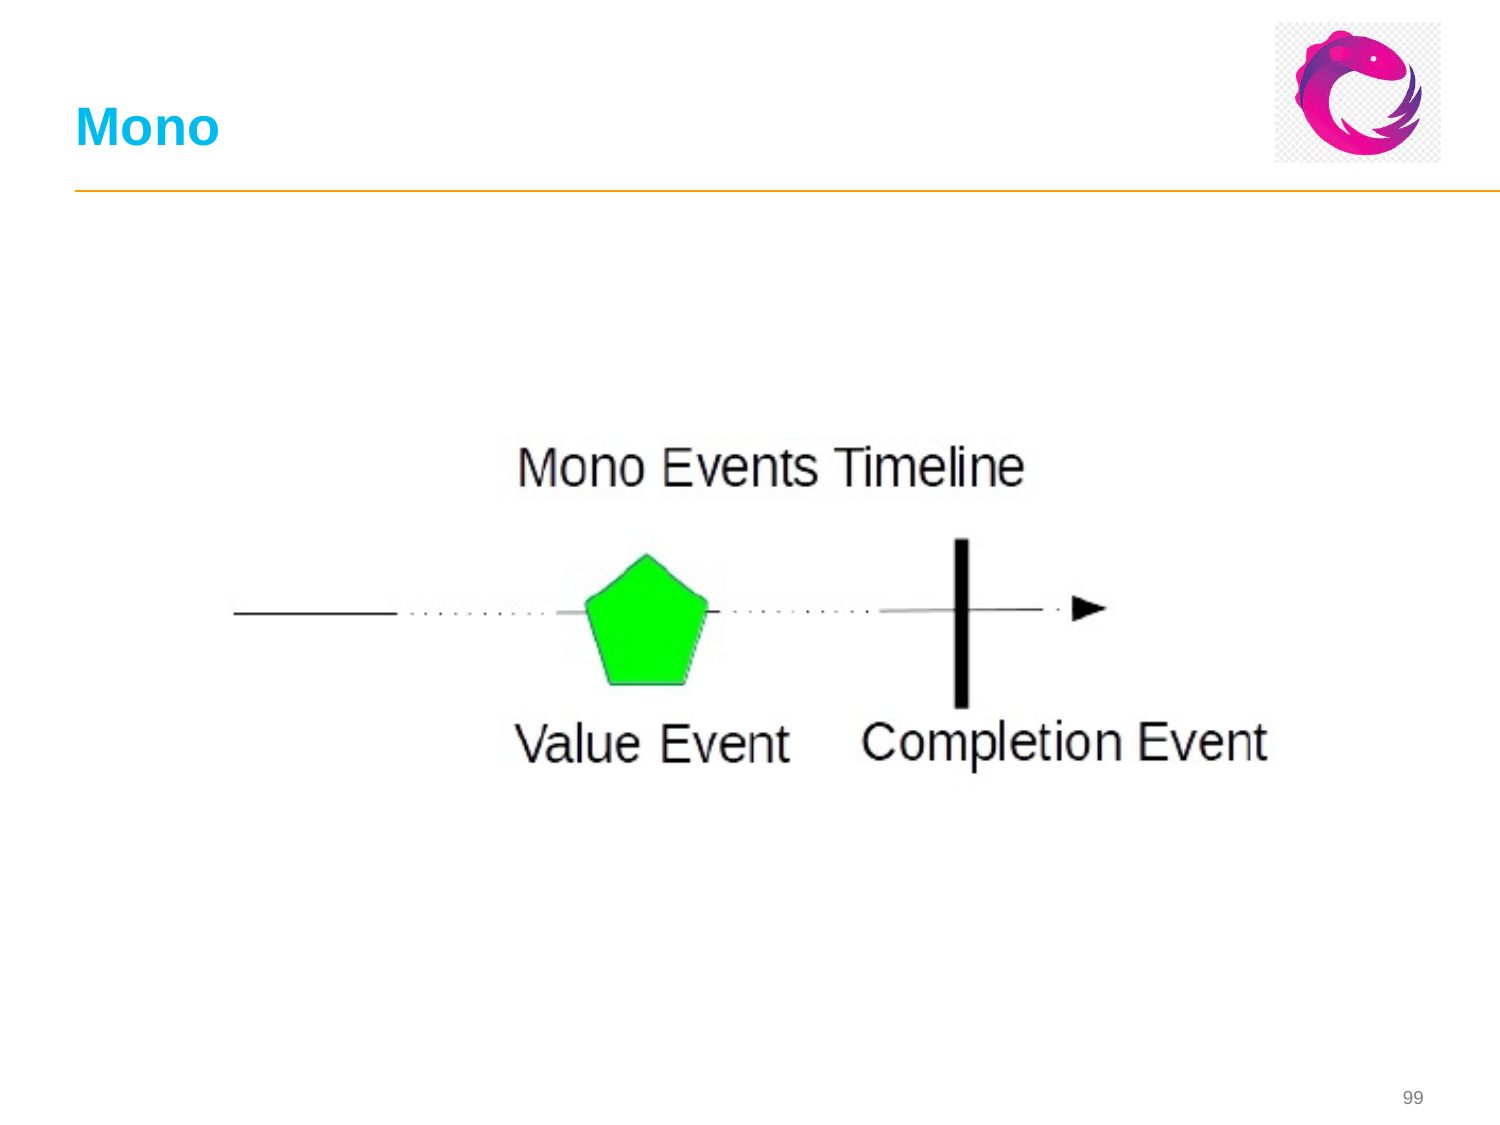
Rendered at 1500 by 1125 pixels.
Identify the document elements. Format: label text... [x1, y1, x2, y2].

title Mono [75, 27, 1422, 157]
picture [41, 380, 1459, 819]
picture [1275, 22, 1441, 163]
